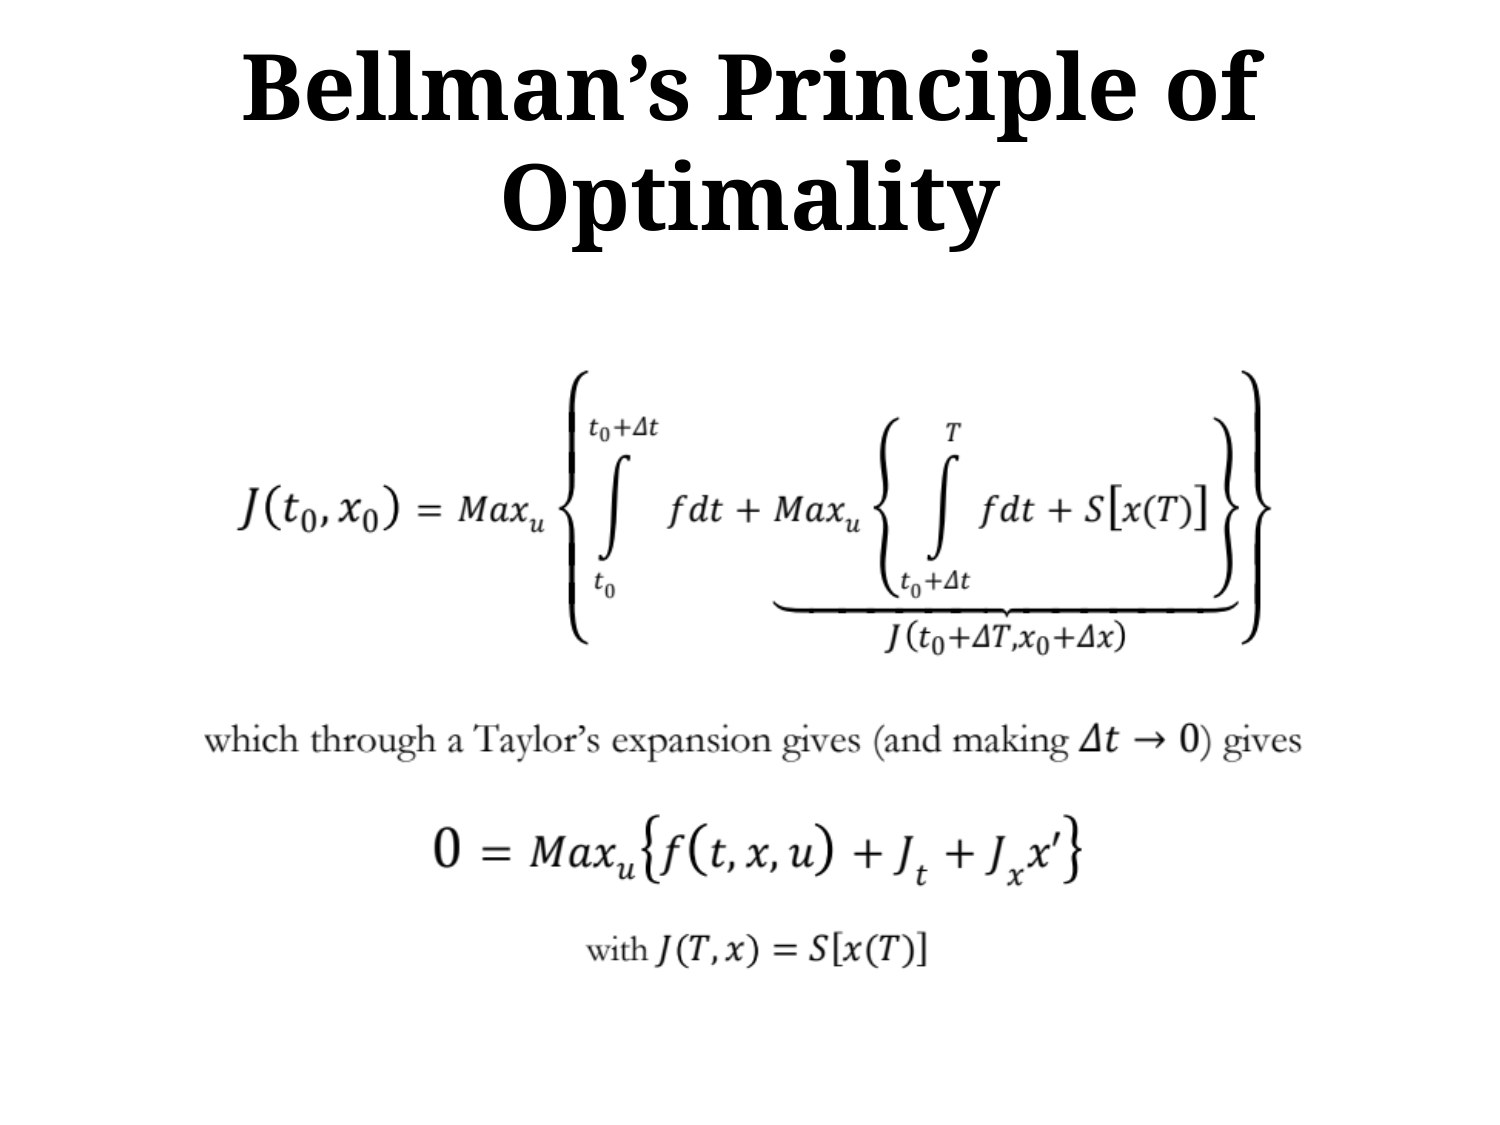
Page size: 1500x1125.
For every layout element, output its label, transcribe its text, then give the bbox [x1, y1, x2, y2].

title Bellman’s Principle of Optimality [75, 45, 1425, 233]
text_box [204, 310, 1311, 1026]
